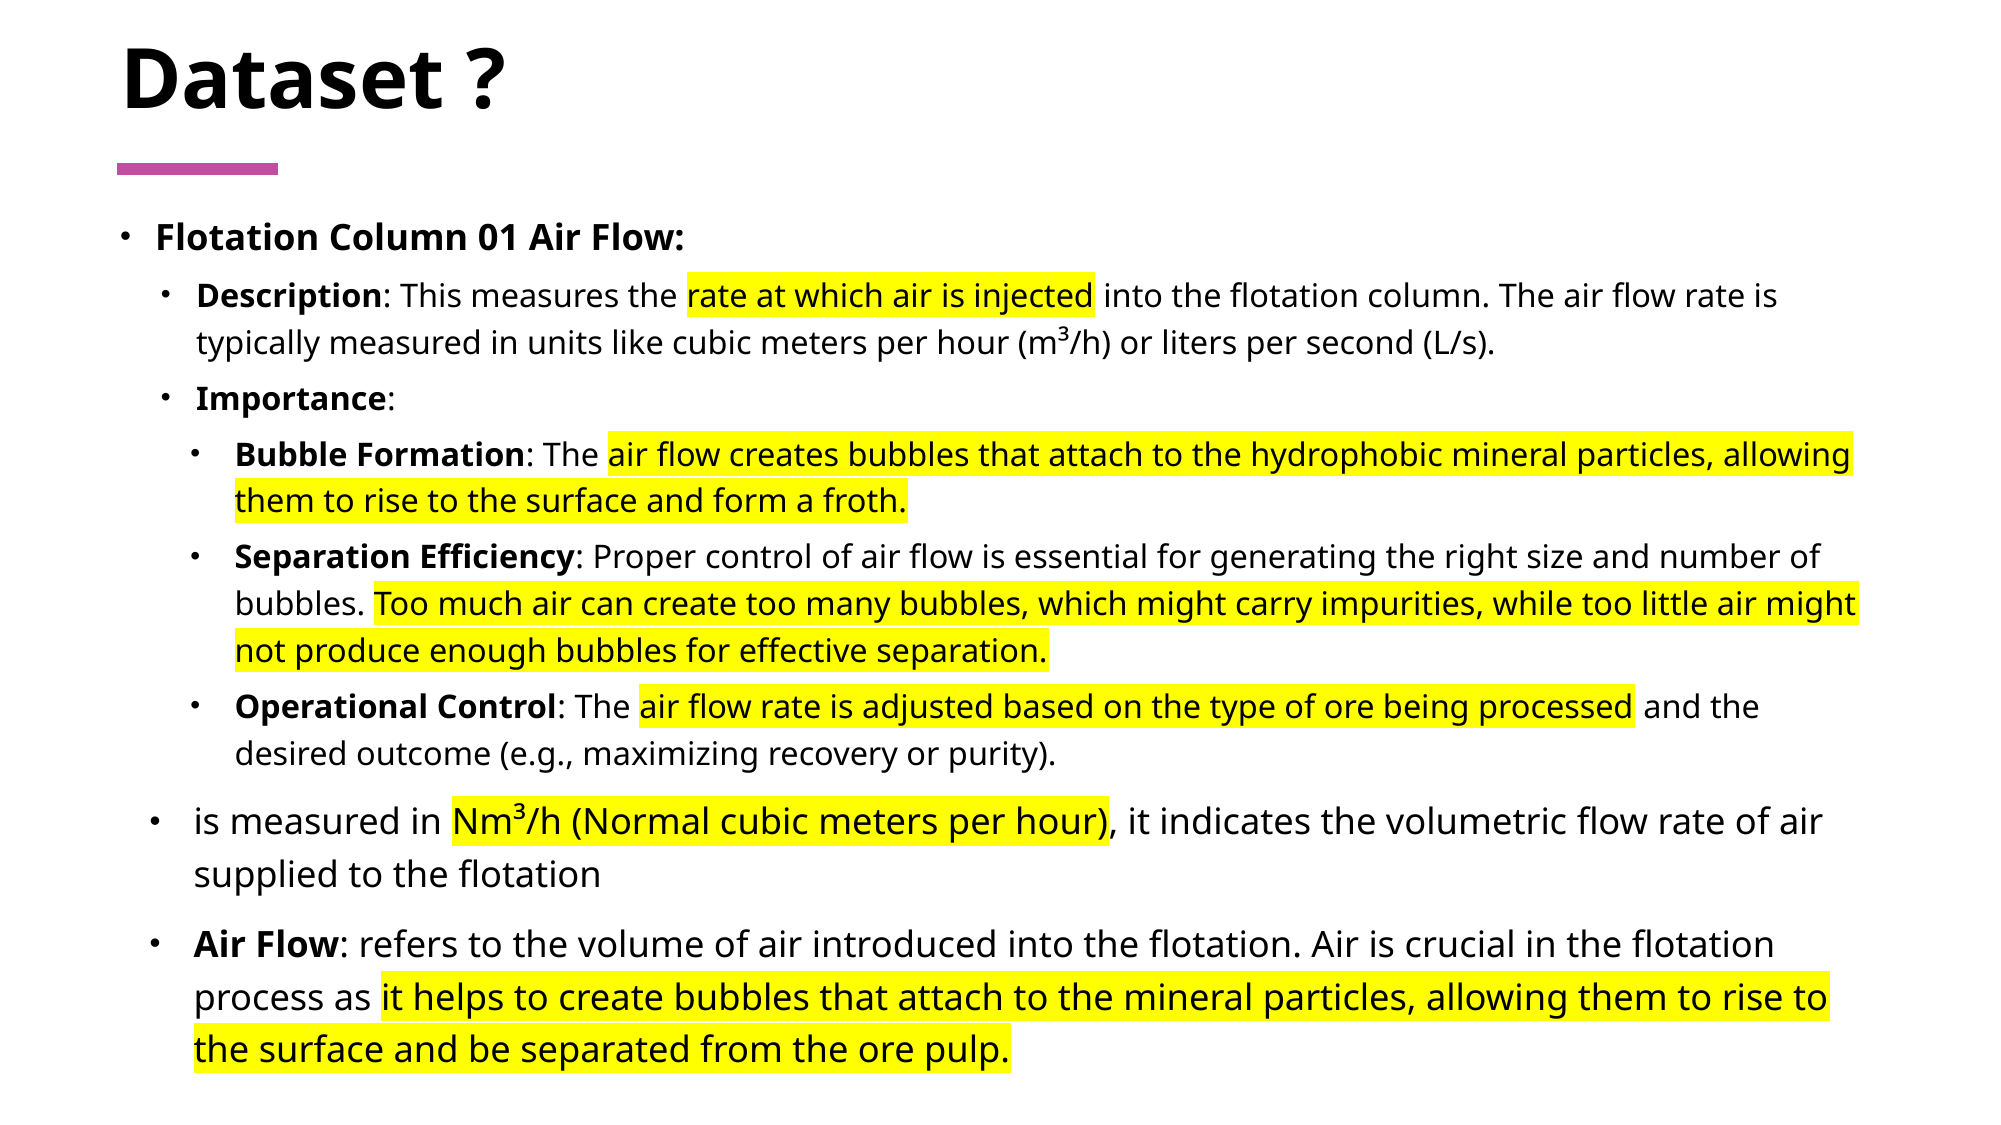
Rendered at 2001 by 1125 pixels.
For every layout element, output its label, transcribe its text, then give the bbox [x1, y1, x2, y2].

list Flotation Column 01 Air Flow: Description: This measures the rate at which air is injected into the flotation column. The air flow rate is typically measured in units like cubic meters per hour (m³/h) or liters per second (L/s). Importance: Bubble Formation: The air flow creates bubbles that attach to the hydrophobic mineral particles, allowing them to rise to the surface and form a froth. Separation Efficiency: Proper control of air flow is essential for generating the right size and number of bubbles. Too much air can create too many bubbles, which might carry impurities, while too little air might not produce enough bubbles for effective separation. Operational Control: The air flow rate is adjusted based on the type of ore being processed and the desired outcome (e.g., maximizing recovery or purity). is measured in Nm³/h (Normal cubic meters per hour), it indicates the volumetric flow rate of air supplied to the flotation Air Flow: refers to the volume of air introduced into the flotation. Air is crucial in the flotation process as it helps to create bubbles that attach to the mineral particles, allowing them to rise to the surface and be separated from the ore pulp. [105, 198, 1892, 1080]
title Dataset ? [105, 18, 1892, 198]
